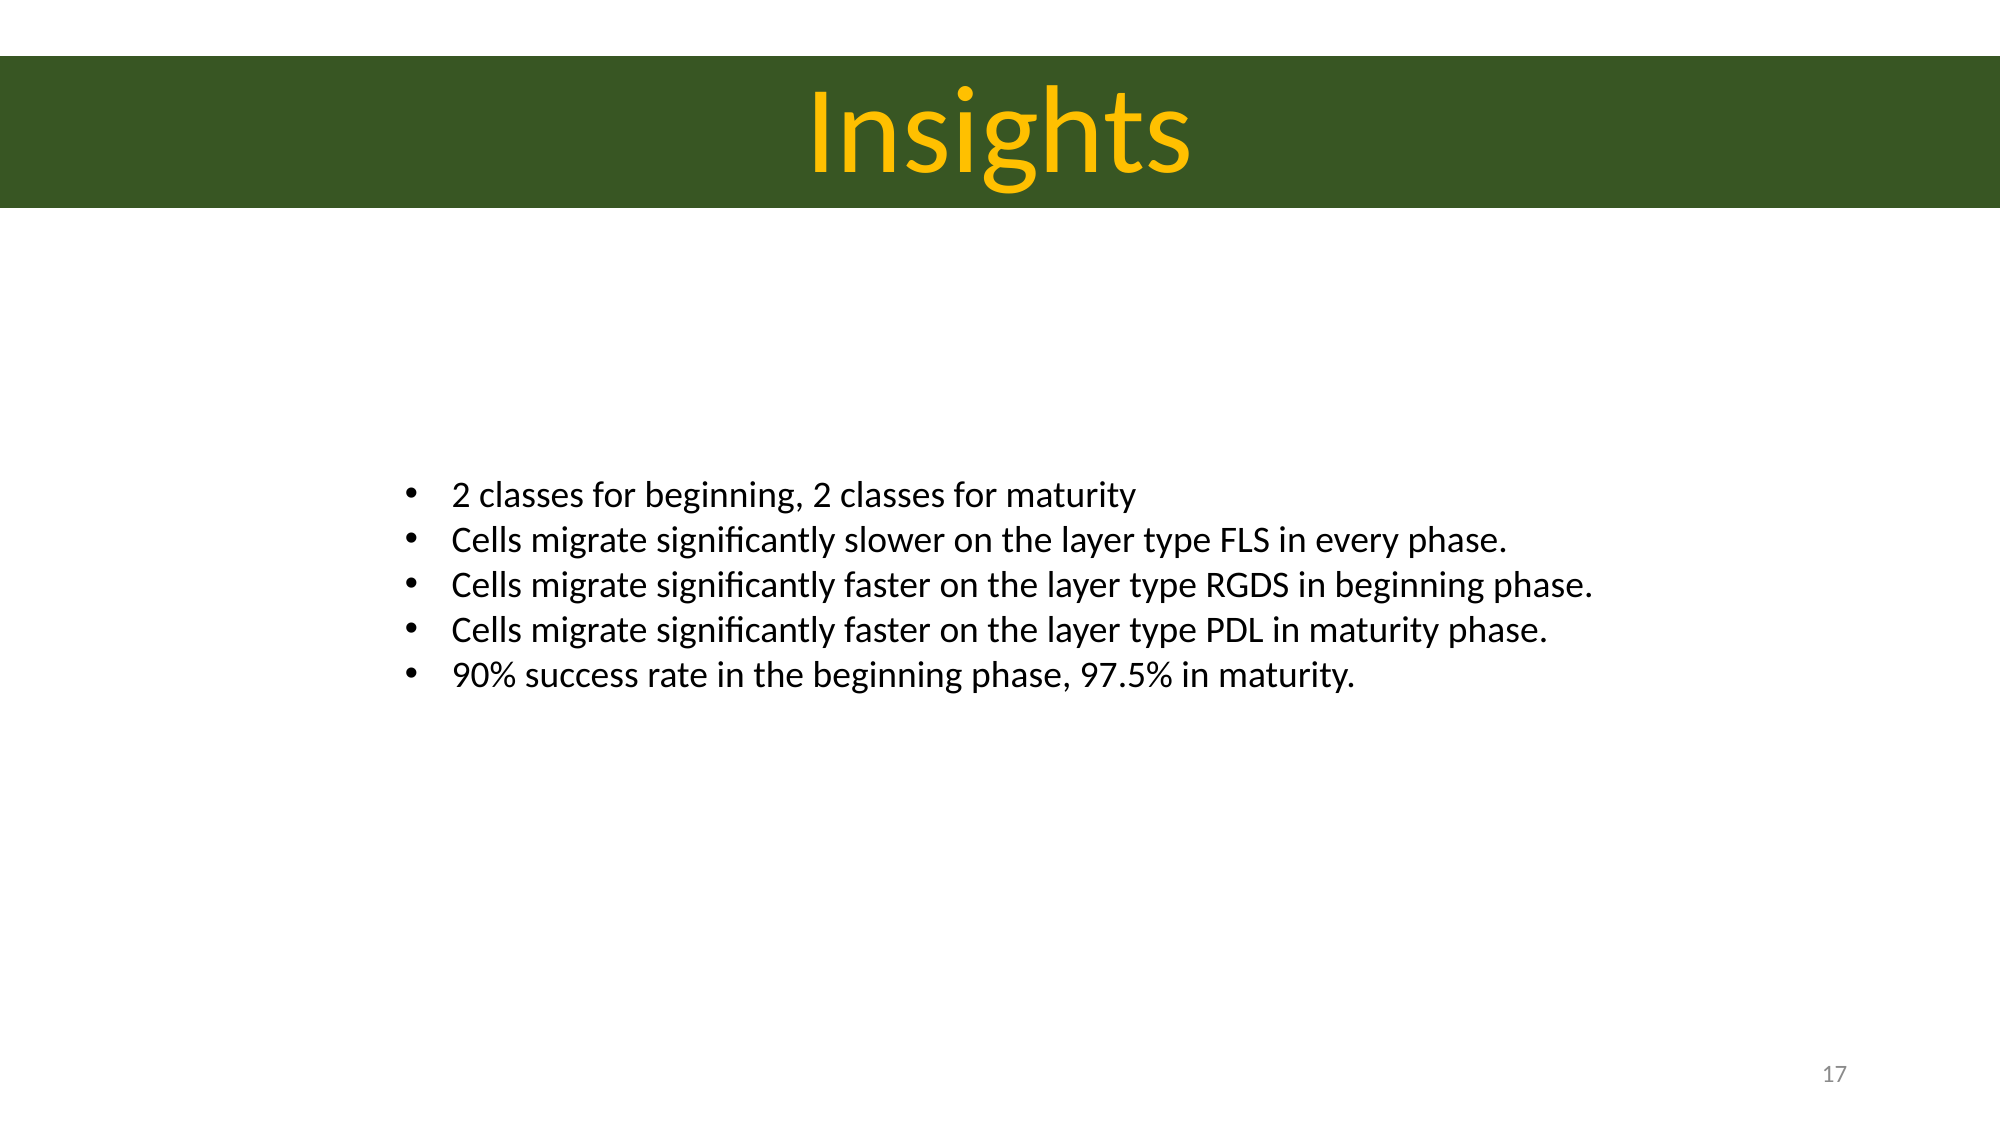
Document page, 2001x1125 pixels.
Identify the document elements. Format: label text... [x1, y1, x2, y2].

slide_number 17 [1412, 1042, 1863, 1103]
title Insights [0, 56, 2000, 208]
text_box 2 classes for beginning, 2 classes for maturity Cells migrate significantly slower on the layer type FLS in every phase. Cells migrate significantly faster on the layer type RGDS in beginning phase. Cells migrate significantly faster on the layer type PDL in maturity phase. 90% success rate in the beginning phase, 97.5% in maturity. [390, 417, 1610, 793]
